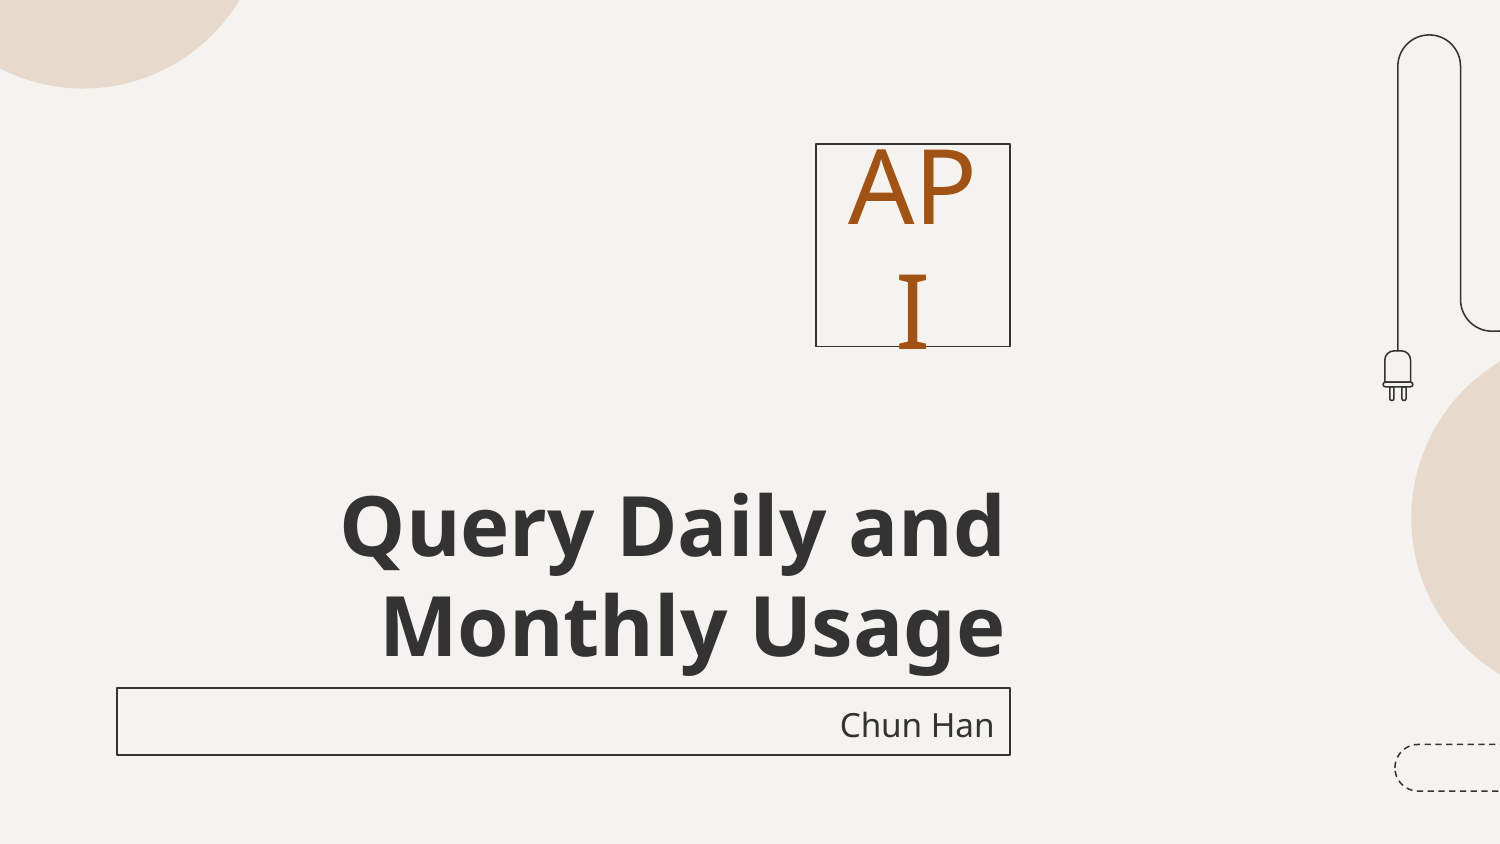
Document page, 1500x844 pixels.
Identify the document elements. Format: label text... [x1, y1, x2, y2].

title API [815, 143, 1011, 347]
title Query Daily and Monthly Usage [33, 420, 1022, 688]
subtitle Chun Han [116, 687, 1011, 756]
